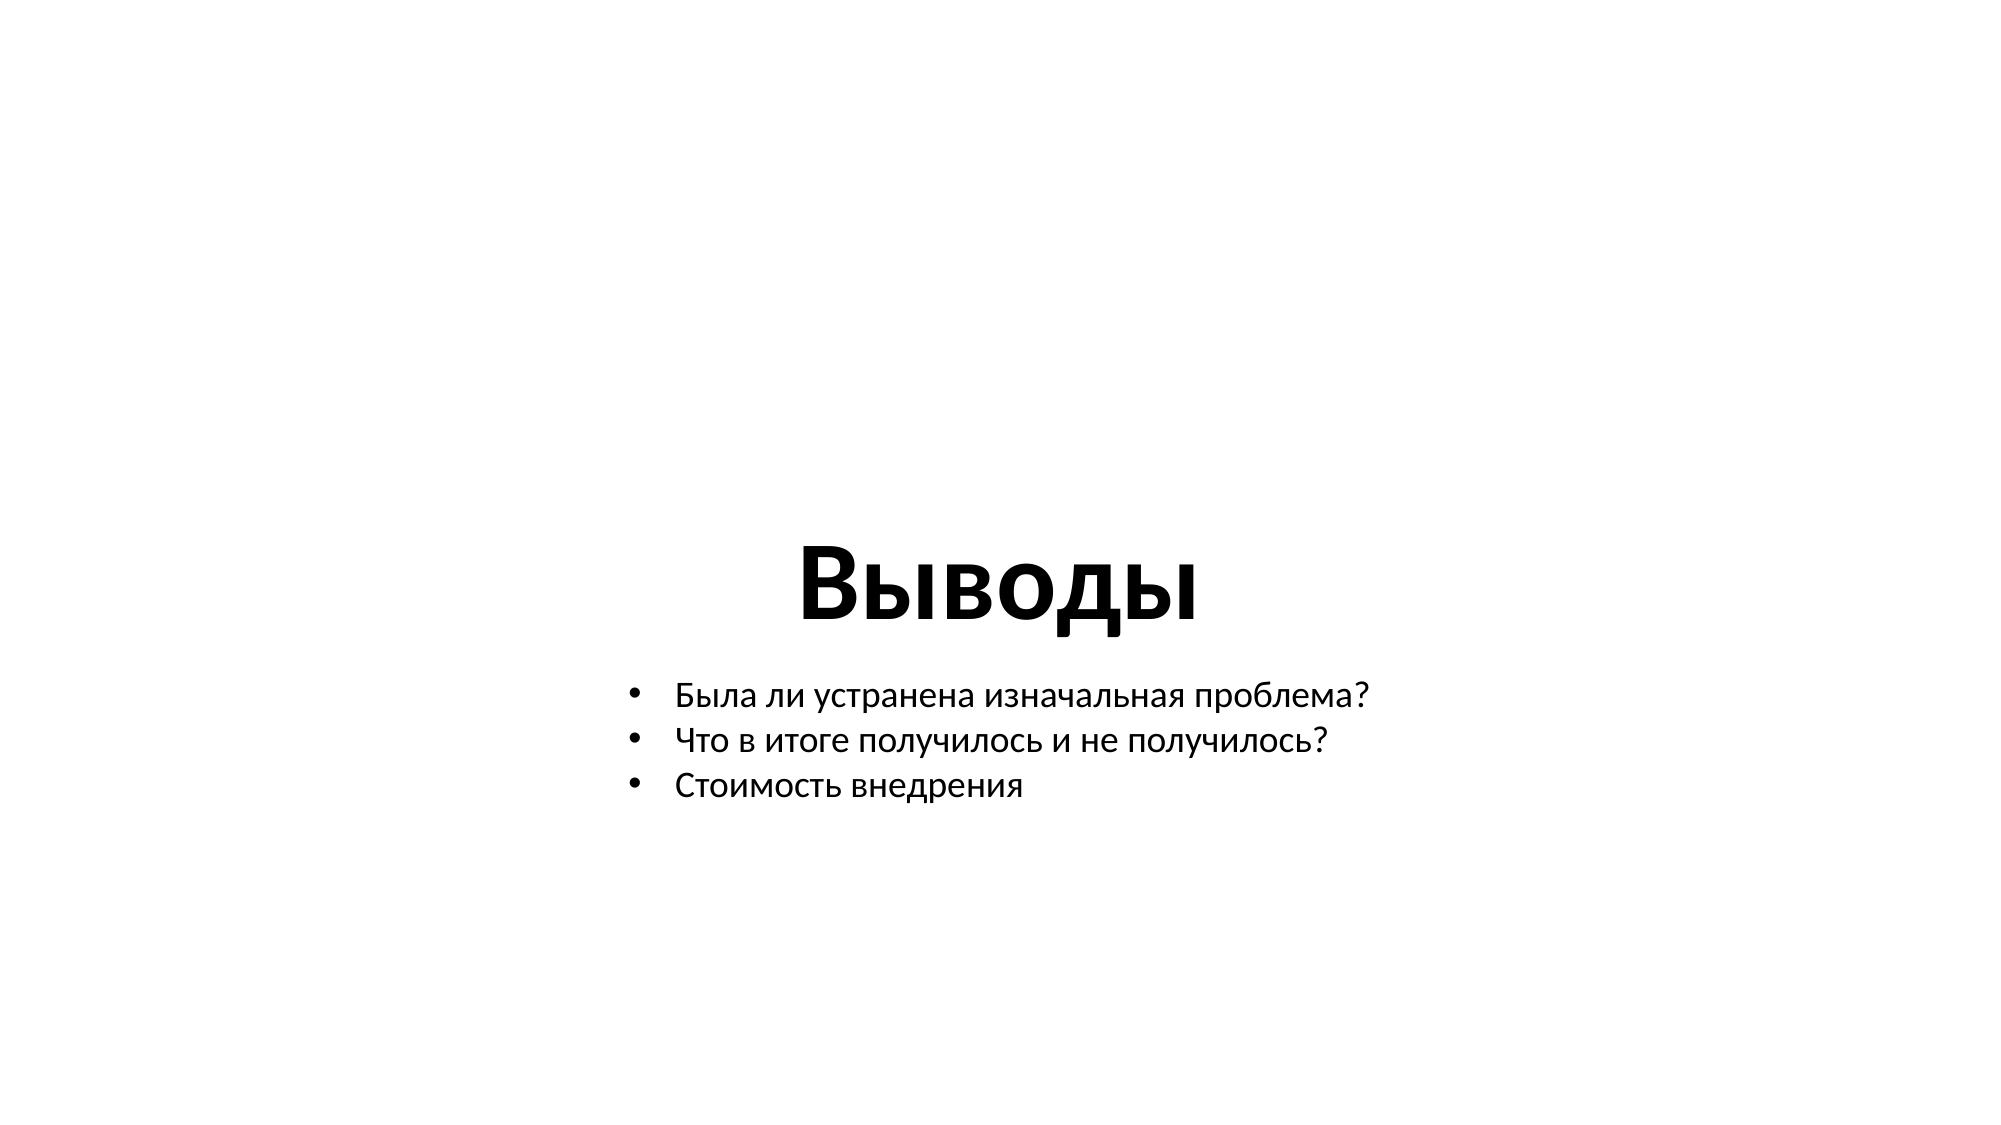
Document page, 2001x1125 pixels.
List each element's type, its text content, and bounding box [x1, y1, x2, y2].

text_box Была ли устранена изначальная проблема? Что в итоге получилось и не получилось? Стоимость внедрения [613, 662, 1387, 813]
text_box Выводы [782, 499, 1218, 650]
